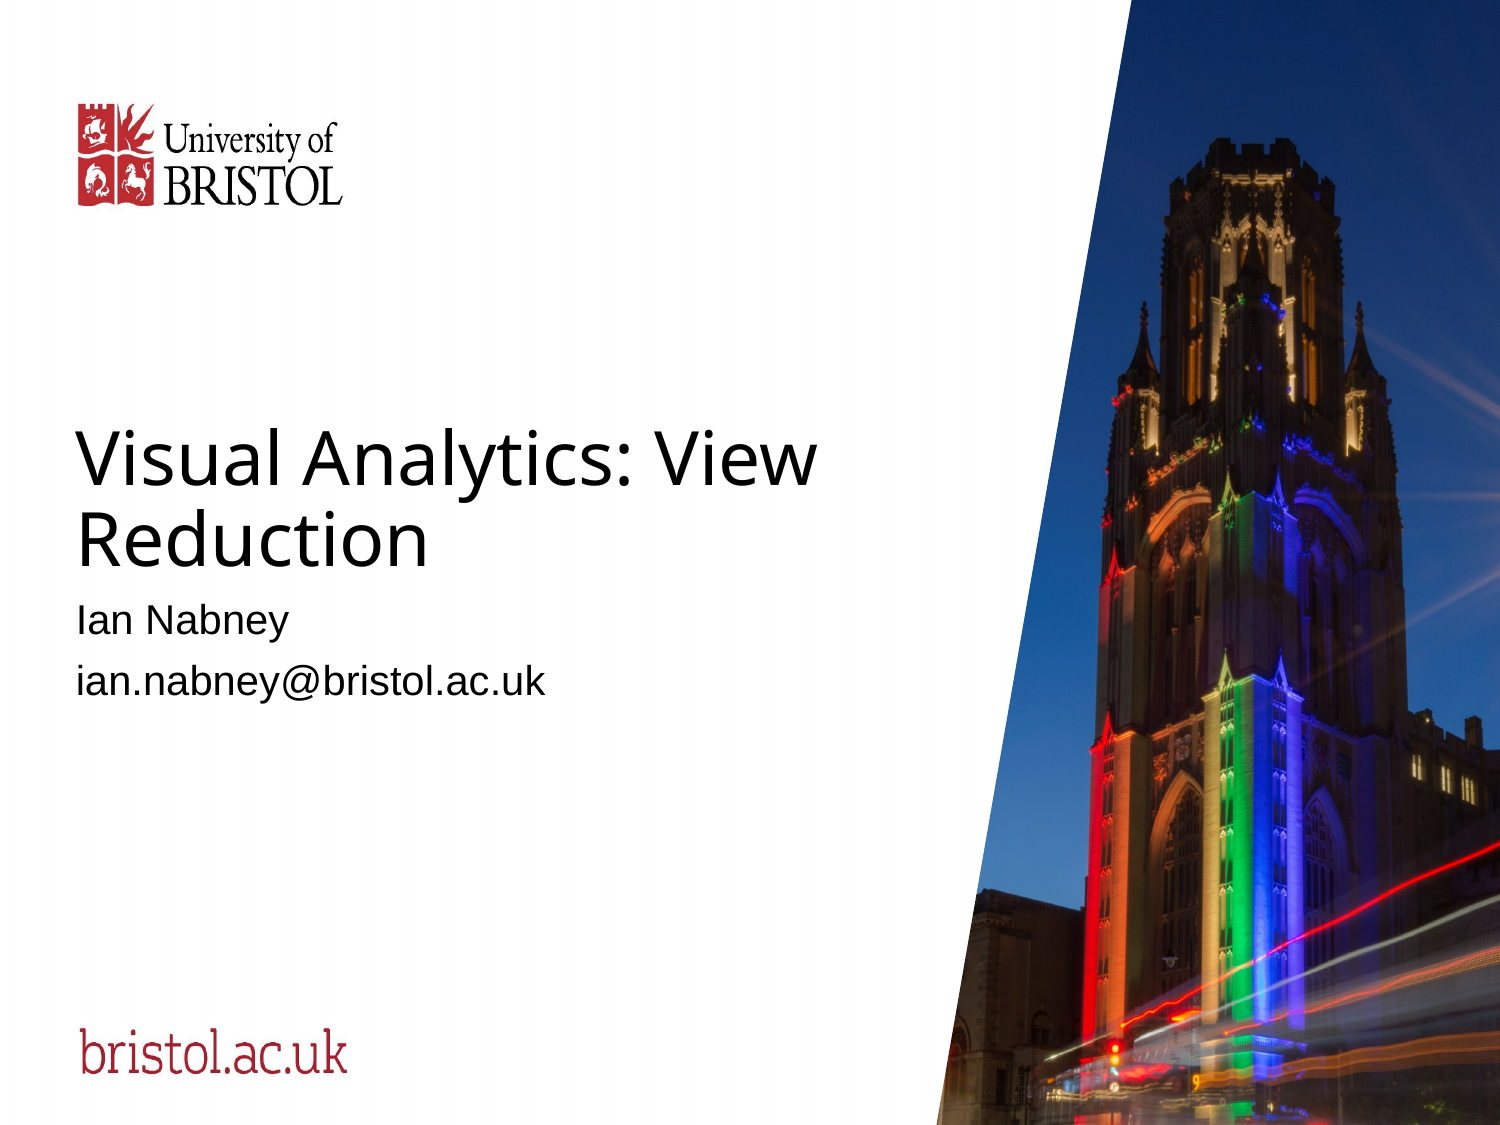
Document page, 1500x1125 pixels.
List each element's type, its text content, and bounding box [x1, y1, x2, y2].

subtitle Ian Nabney ian.nabney@bristol.ac.uk [60, 590, 924, 879]
picture [0, 0, 1500, 1125]
title Visual Analytics: View Reduction [60, 349, 924, 590]
